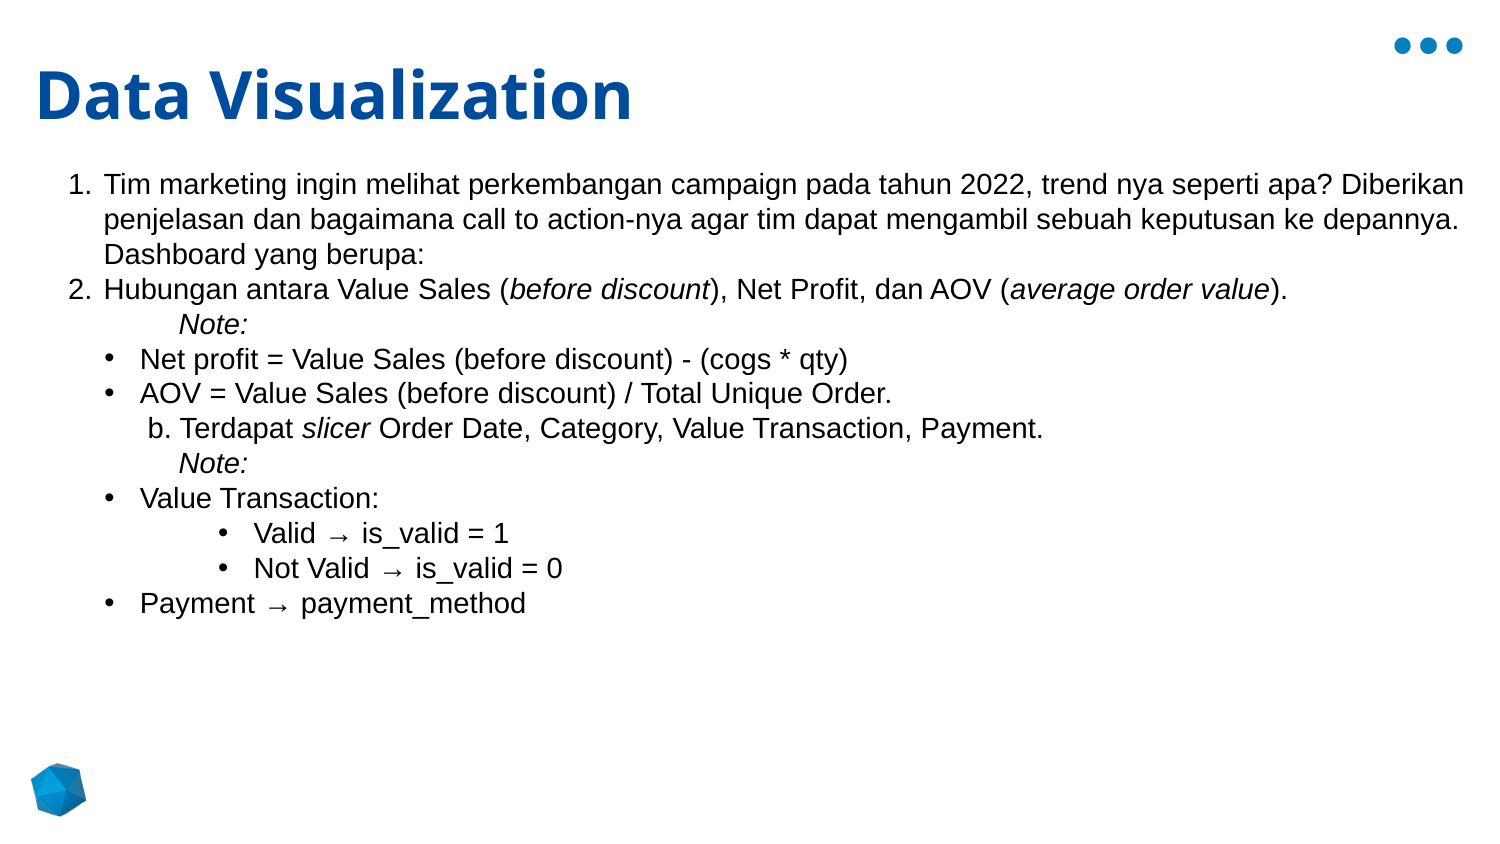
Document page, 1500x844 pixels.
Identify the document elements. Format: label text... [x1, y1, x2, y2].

picture [1202, 0, 1500, 196]
text_box Data Visualization [17, 45, 666, 141]
text_box Tim marketing ingin melihat perkembangan campaign pada tahun 2022, trend nya seperti apa? Diberikan penjelasan dan bagaimana call to action-nya agar tim dapat mengambil sebuah keputusan ke depannya. Dashboard yang berupa: Hubungan antara Value Sales (before discount), Net Profit, dan AOV (average order value). Note: Net profit = Value Sales (before discount) - (cogs * qty) AOV = Value Sales (before discount) / Total Unique Order. b. Terdapat slicer Order Date, Category, Value Transaction, Payment. Note: Value Transaction: Valid → is_valid = 1 Not Valid → is_valid = 0 Payment → payment_method [13, 157, 1487, 627]
picture [0, 695, 201, 844]
